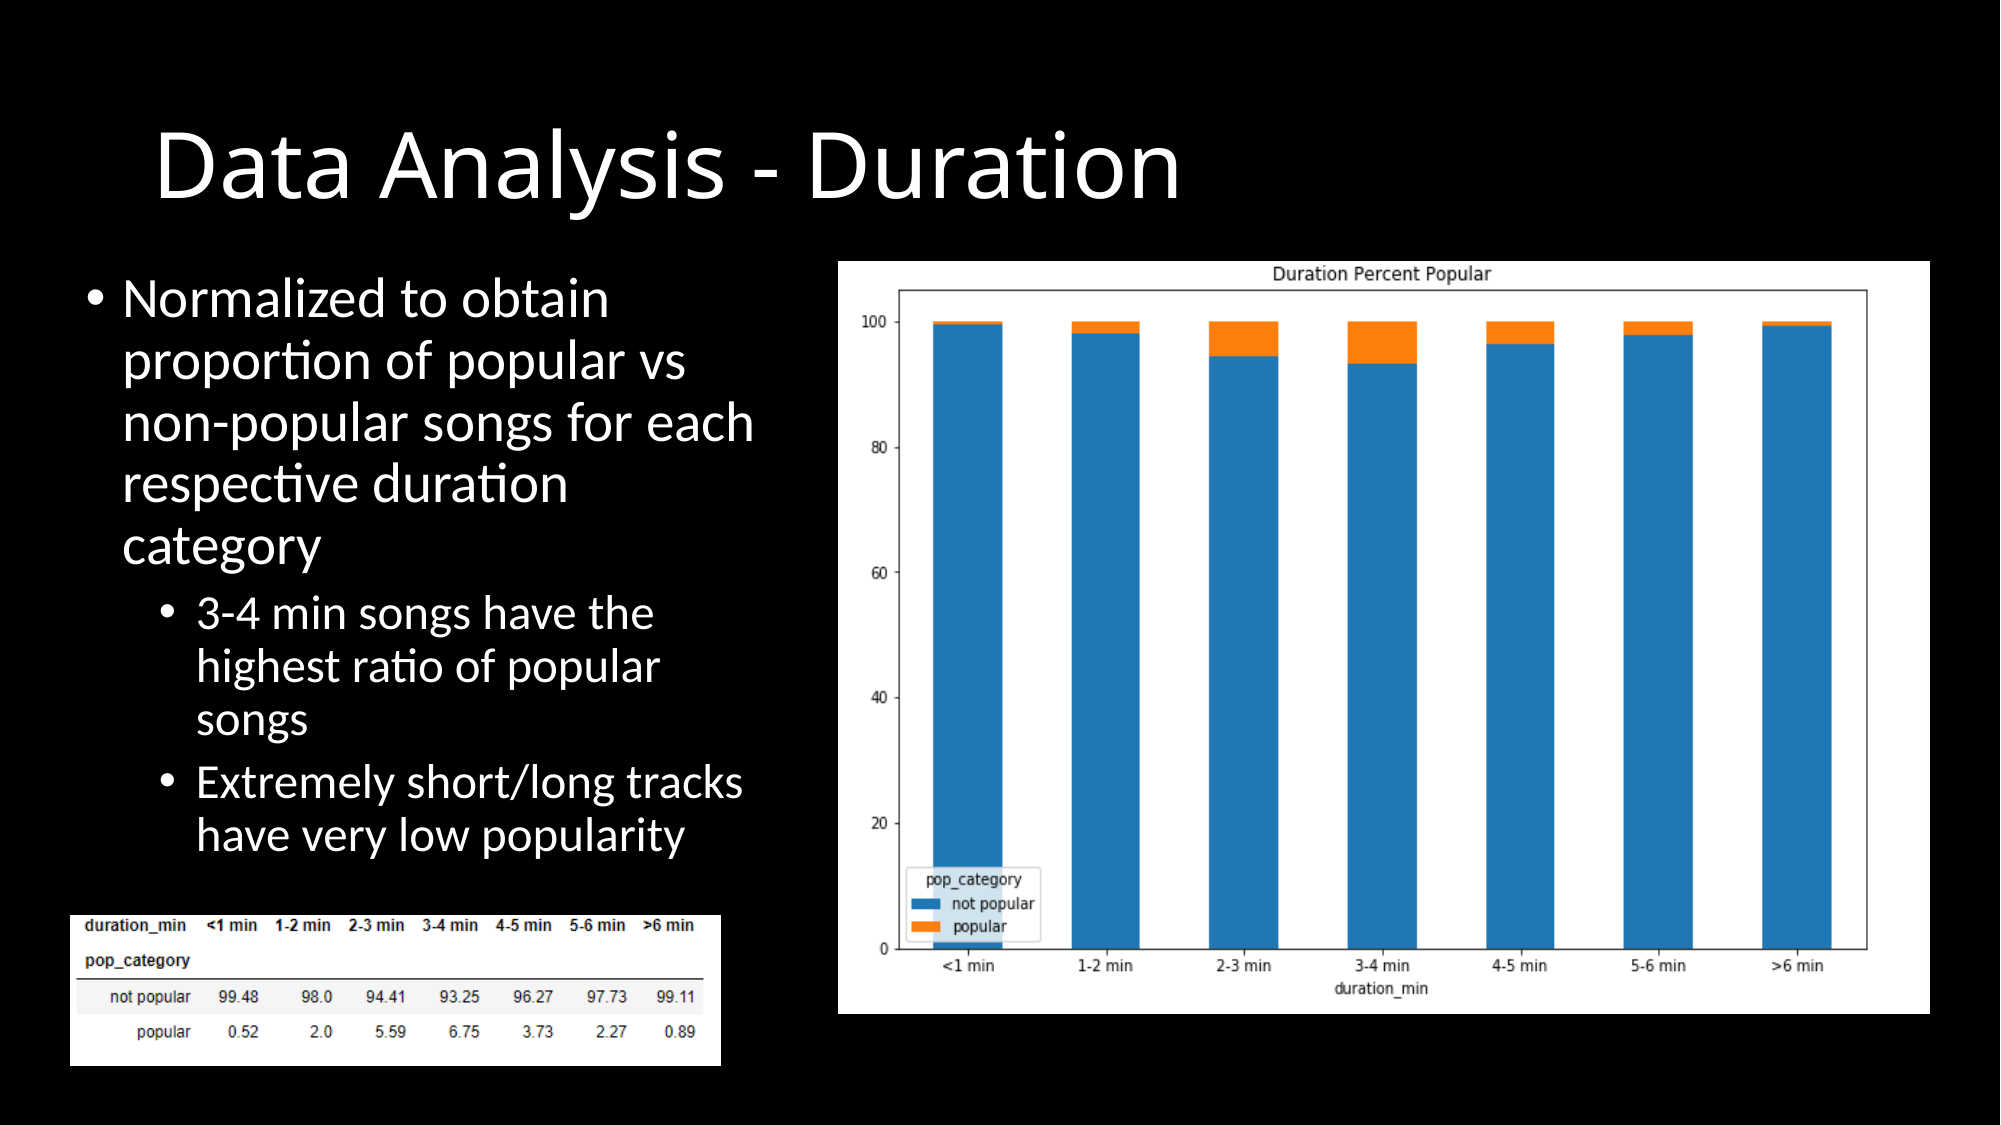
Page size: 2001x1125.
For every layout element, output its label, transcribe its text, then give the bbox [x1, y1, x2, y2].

picture [838, 261, 1930, 1014]
picture [70, 915, 721, 1066]
title Data Analysis - Duration [137, 59, 1863, 278]
list Normalized to obtain proportion of popular vs non-popular songs for each respective duration category 3-4 min songs have the highest ratio of popular songs Extremely short/long tracks have very low popularity [70, 261, 791, 871]
